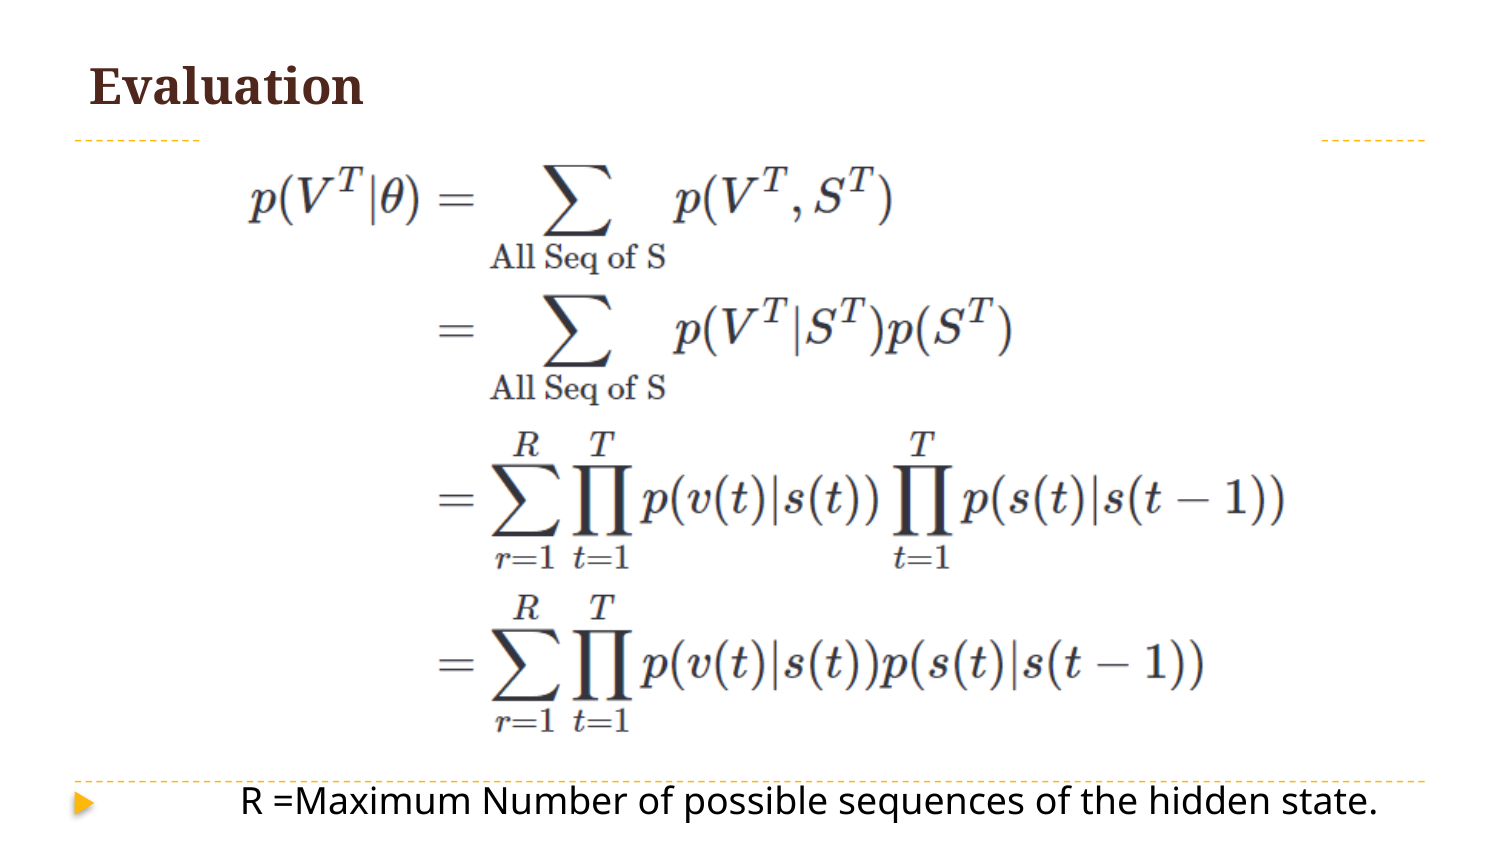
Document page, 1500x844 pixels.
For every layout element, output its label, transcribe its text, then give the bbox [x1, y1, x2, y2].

picture [199, 110, 1319, 769]
text_box R =Maximum Number of possible sequences of the hidden state. [225, 769, 1450, 830]
title Evaluation [75, 18, 1425, 122]
